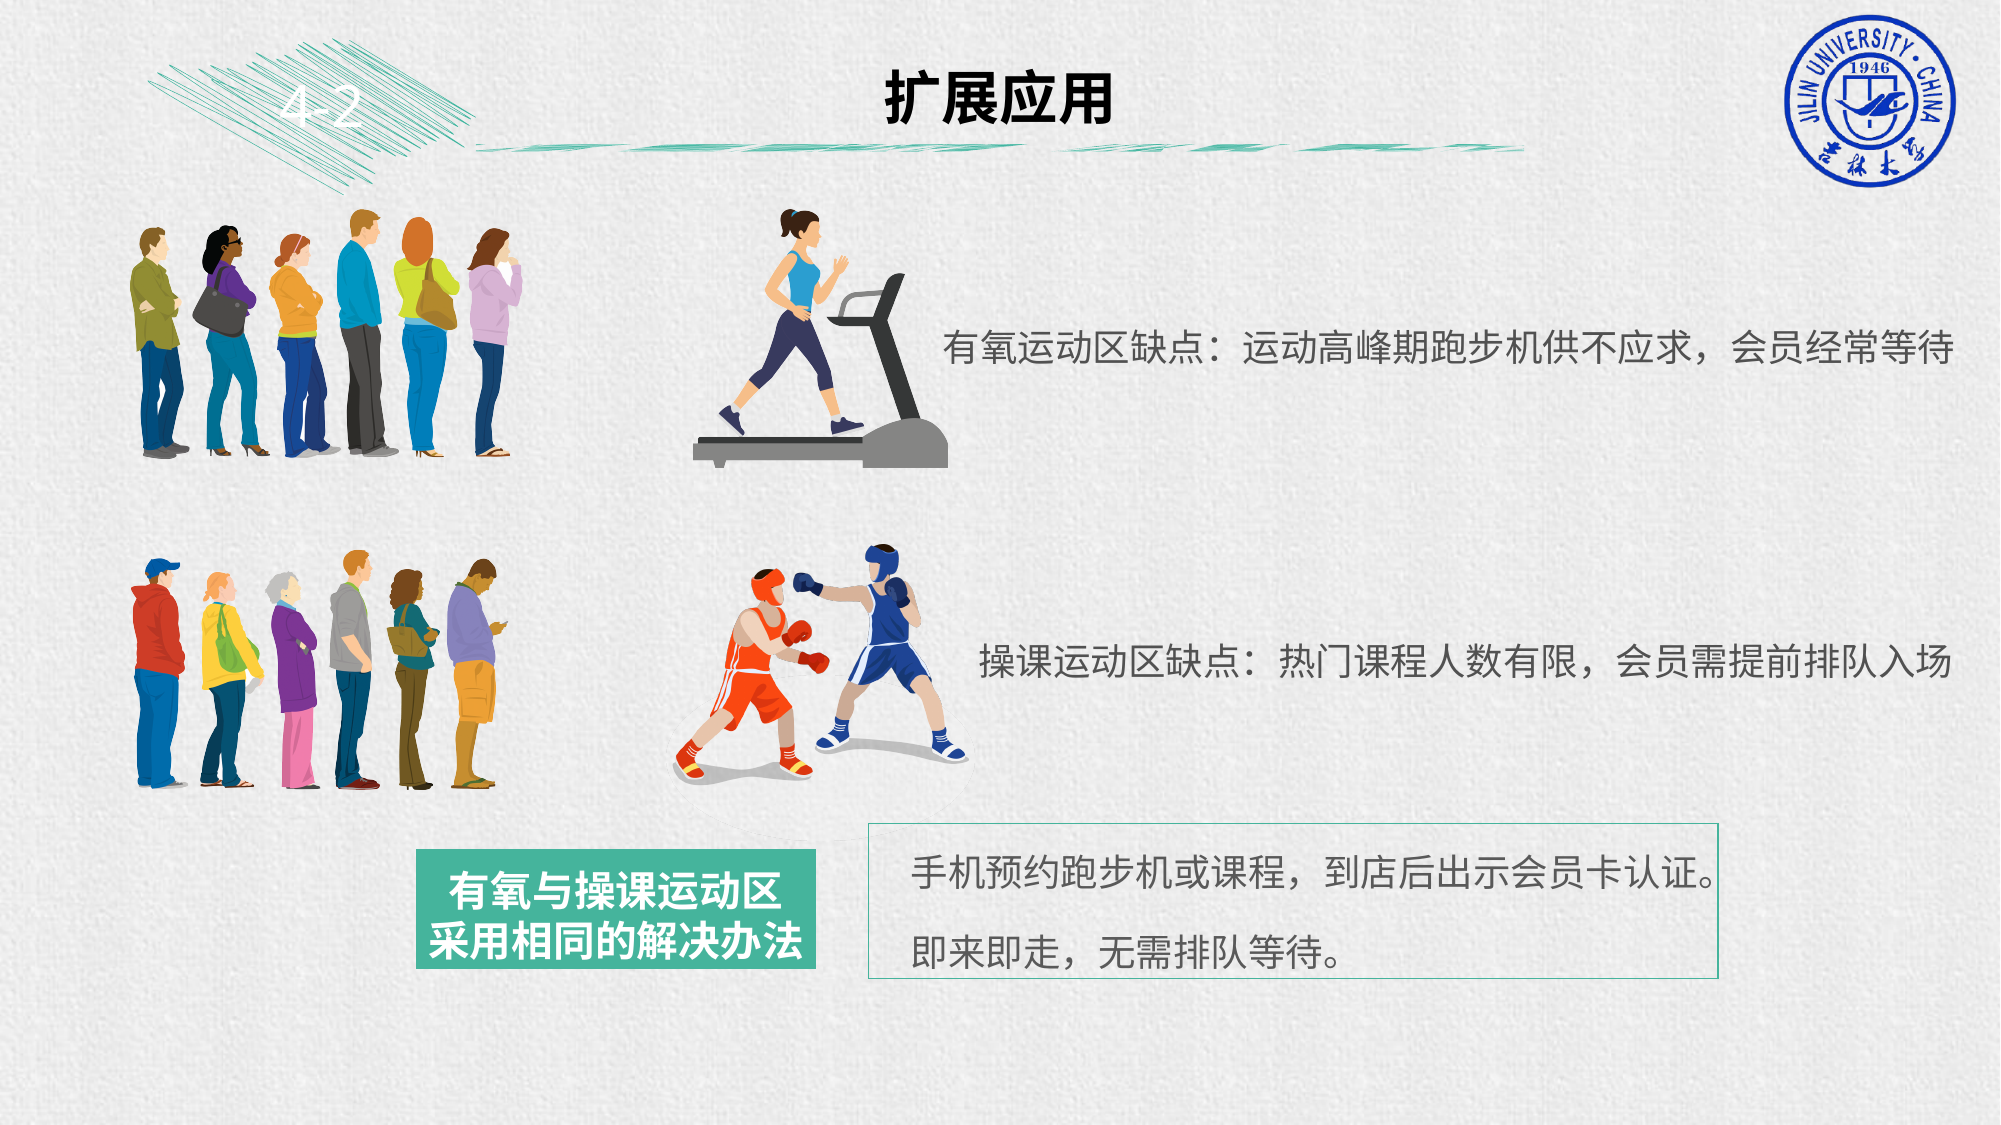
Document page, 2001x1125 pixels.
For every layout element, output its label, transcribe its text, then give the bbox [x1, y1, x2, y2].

text_box [617, 144, 758, 152]
text_box [1292, 144, 1525, 152]
text_box [1185, 144, 1291, 152]
text_box 手机预约跑步机或课程，到店后出示会员卡认证。 即来即走，无需排队等待。 [895, 819, 1740, 982]
text_box [322, 37, 477, 149]
text_box [283, 54, 301, 62]
text_box [145, 63, 376, 196]
text_box [727, 144, 1028, 152]
text_box 有氧运动区缺点：运动高峰期跑步机供不应求，会员经常等待 [948, 308, 1967, 375]
text_box 扩展应用 [868, 53, 1132, 139]
text_box [245, 61, 264, 78]
text_box [1050, 144, 1195, 152]
text_box [868, 841, 895, 979]
text_box [255, 51, 286, 62]
text_box 有氧与操课运动区 采用相同的解决办法 [377, 857, 855, 973]
picture [0, 0, 2001, 1125]
text_box [416, 849, 816, 857]
text_box [365, 130, 414, 158]
text_box 操课运动区缺点：热门课程人数有限，会员需提前排队入场 [975, 622, 1965, 689]
text_box [380, 122, 422, 150]
text_box 4-2 [264, 62, 380, 147]
text_box [475, 144, 632, 152]
text_box [295, 41, 338, 62]
